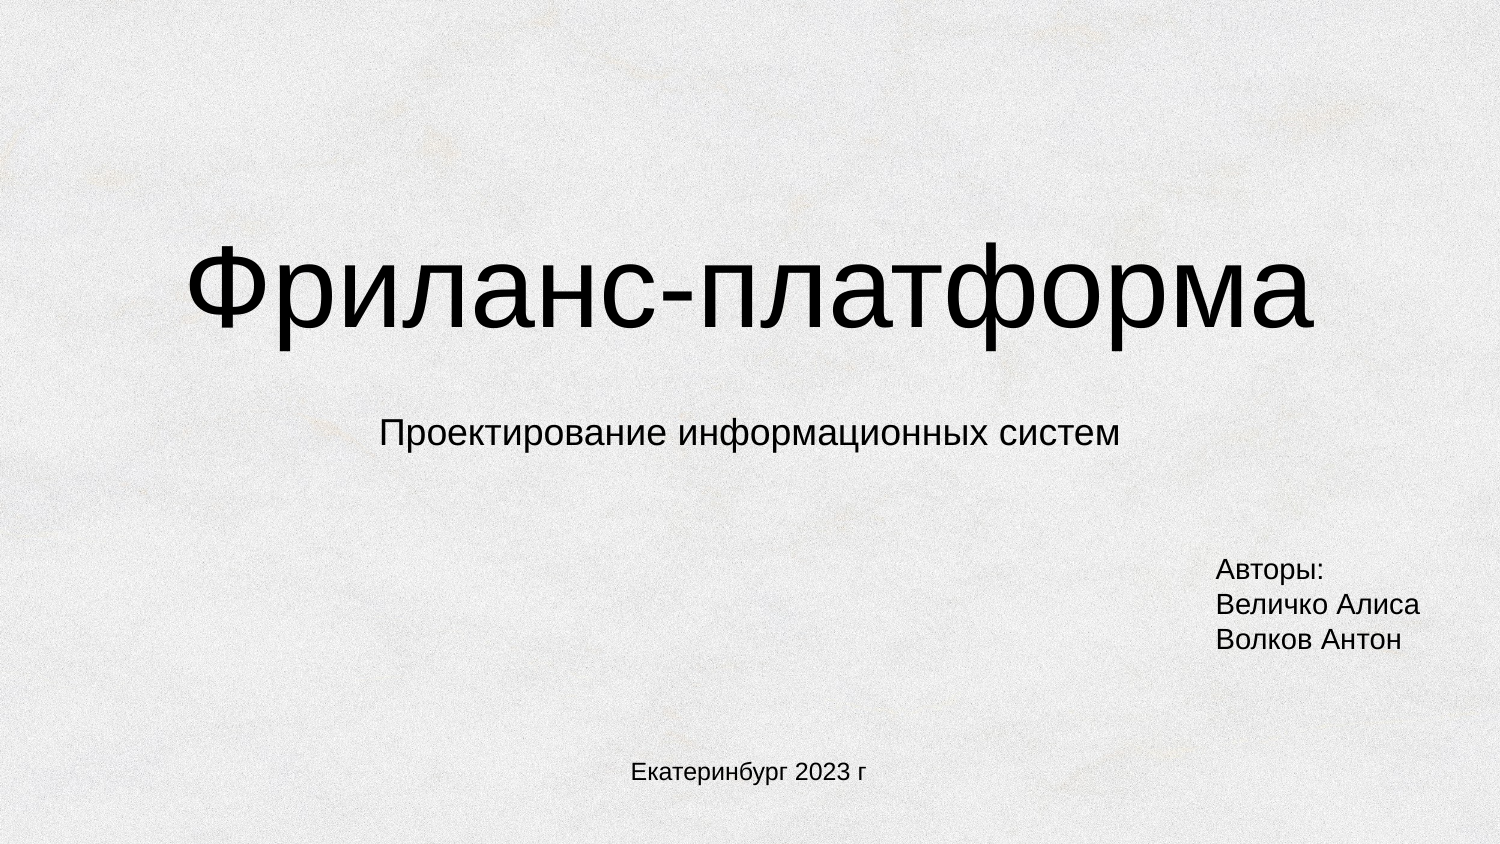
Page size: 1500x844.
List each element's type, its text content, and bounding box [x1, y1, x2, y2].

text_box Авторы: Величко Алиса Волков Антон [1200, 535, 1449, 671]
text_box Екатеринбург 2023 г [615, 739, 885, 800]
title Фриланс-платформа [111, 203, 1389, 366]
text_box Проектирование информационных систем [325, 392, 1174, 468]
picture [0, 0, 1500, 844]
